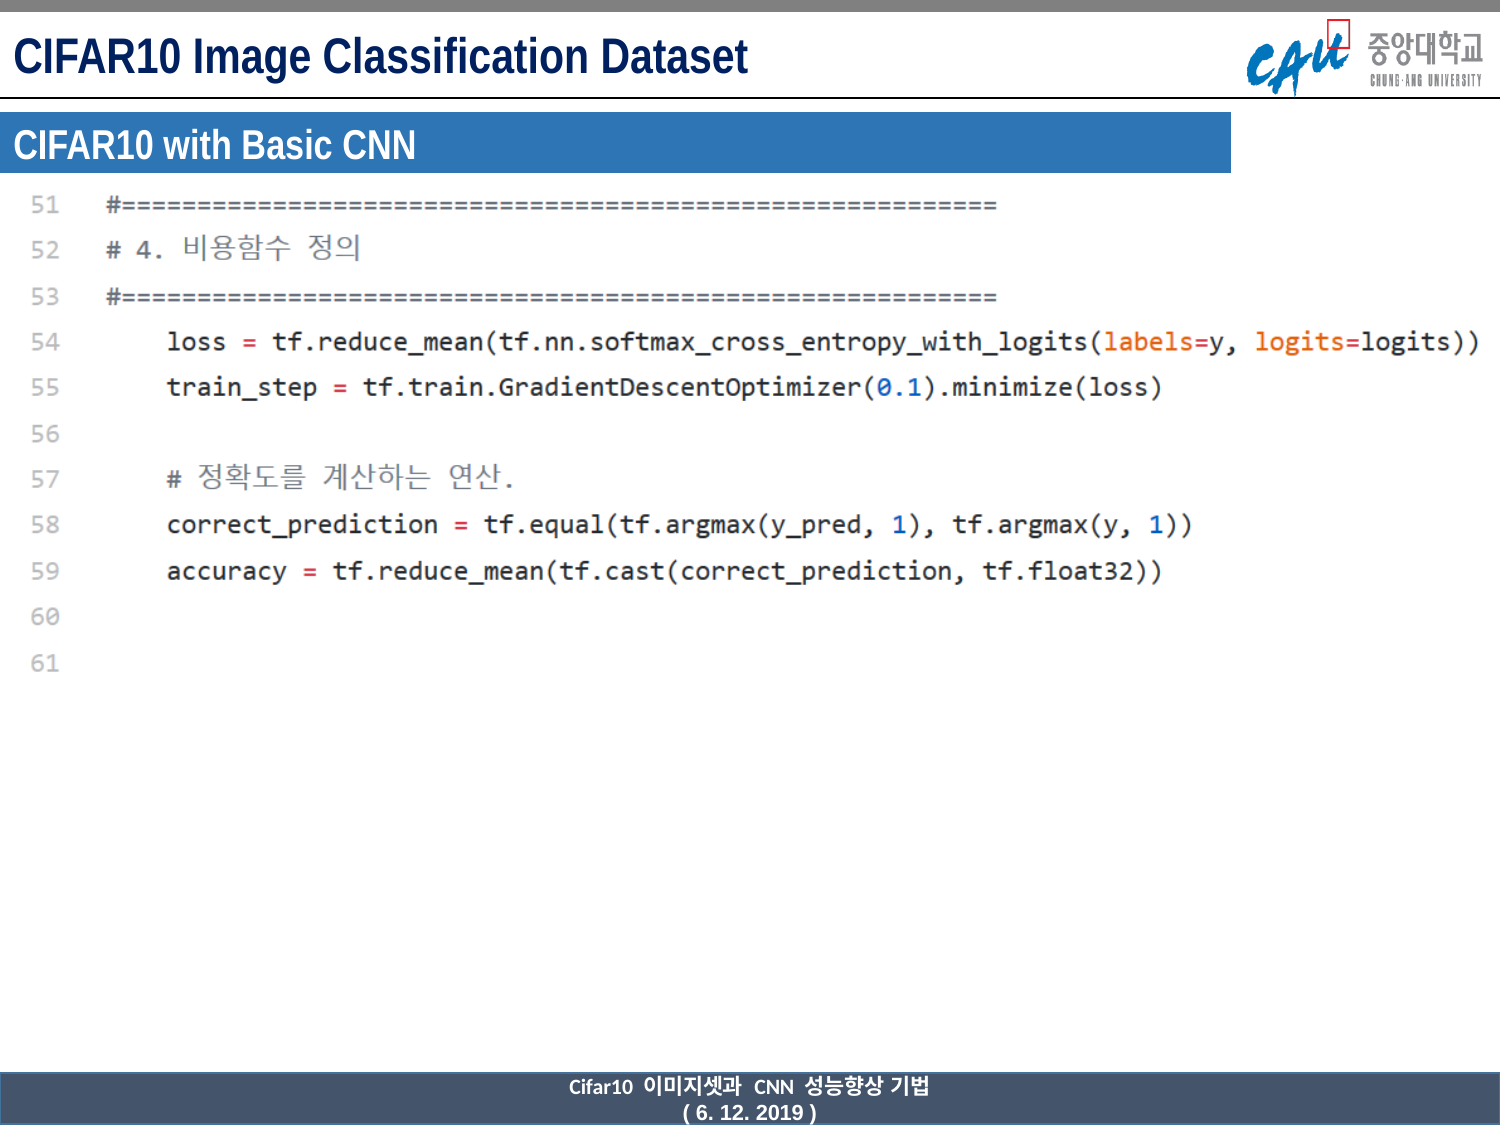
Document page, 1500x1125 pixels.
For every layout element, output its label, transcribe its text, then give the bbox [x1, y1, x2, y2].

text_box CIFAR10 with Basic CNN [0, 112, 1231, 173]
picture [1227, 5, 1500, 110]
text_box CIFAR10 Image Classification Dataset [0, 4, 1173, 103]
picture [0, 173, 1500, 688]
